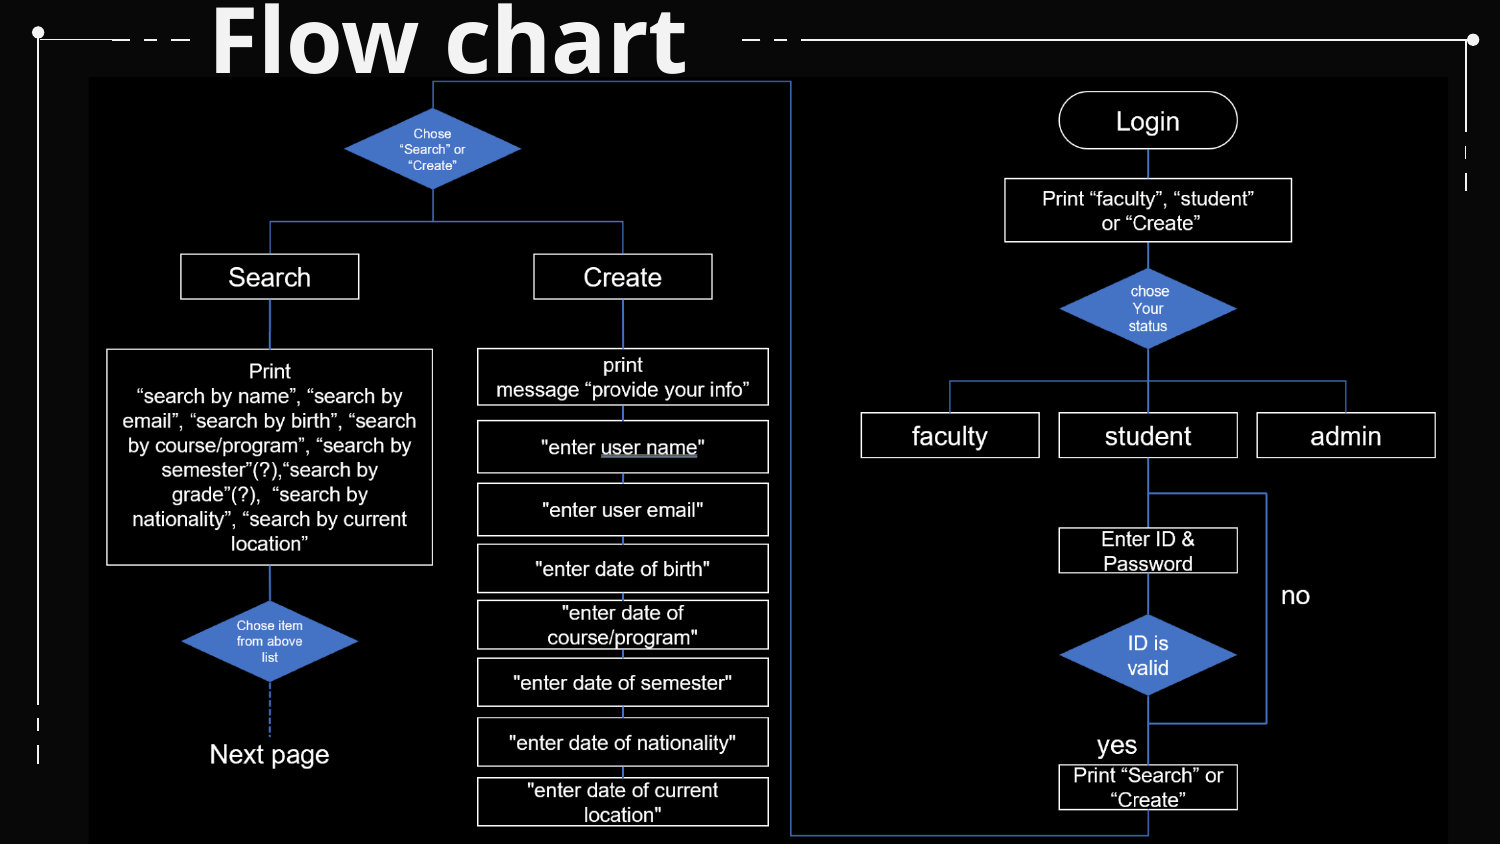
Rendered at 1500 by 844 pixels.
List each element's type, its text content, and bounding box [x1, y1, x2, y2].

title Flow chart [193, 0, 744, 75]
picture [88, 76, 1449, 844]
